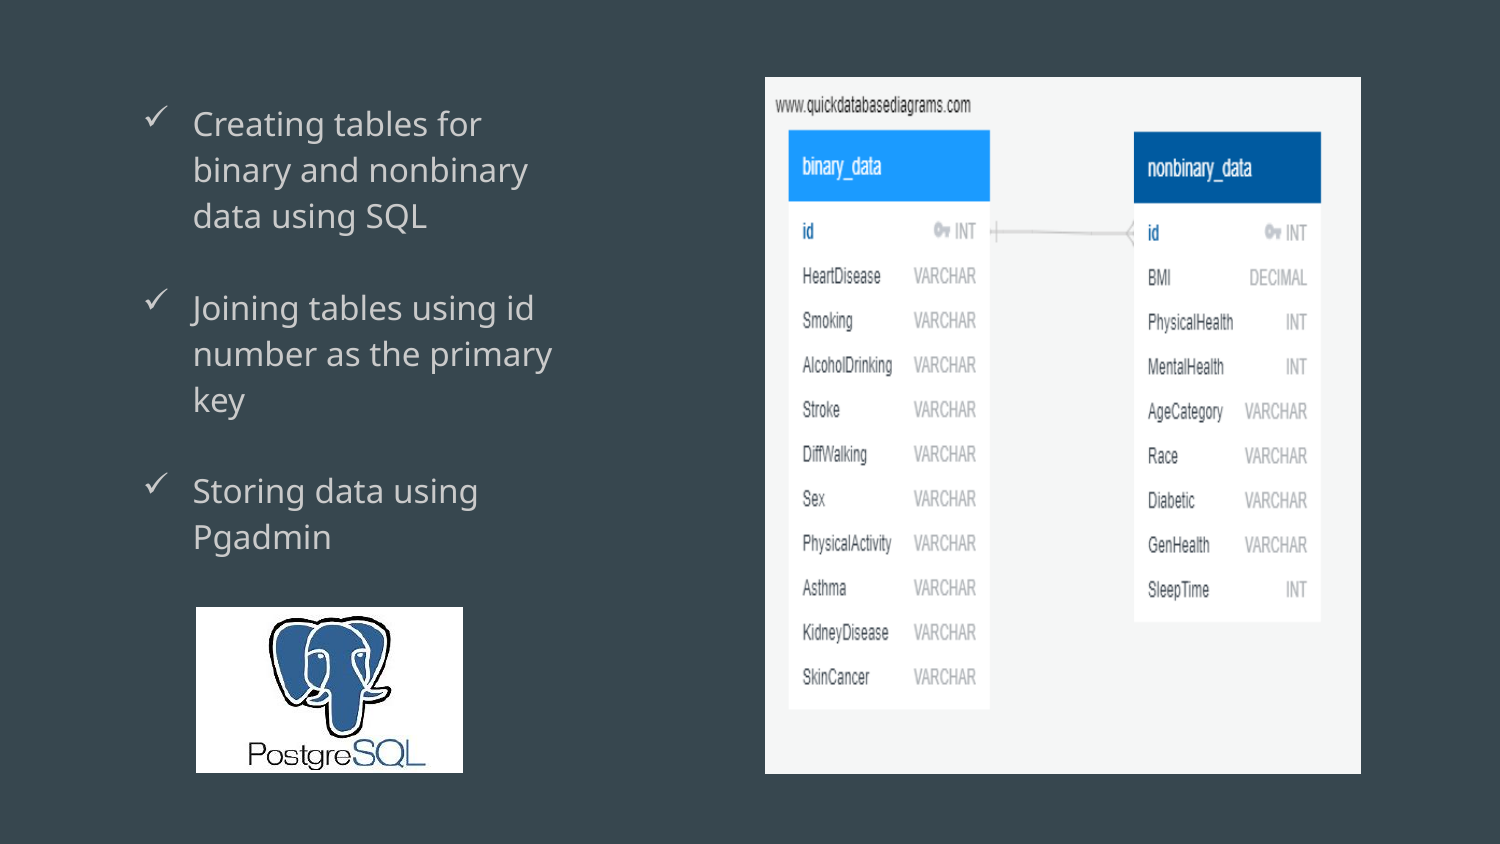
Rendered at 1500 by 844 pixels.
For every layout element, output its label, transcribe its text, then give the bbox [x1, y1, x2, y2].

list Creating tables for binary and nonbinary data using SQL Joining tables using id number as the primary key Storing data using Pgadmin [102, 82, 604, 675]
picture [764, 77, 1361, 775]
picture [196, 607, 463, 773]
